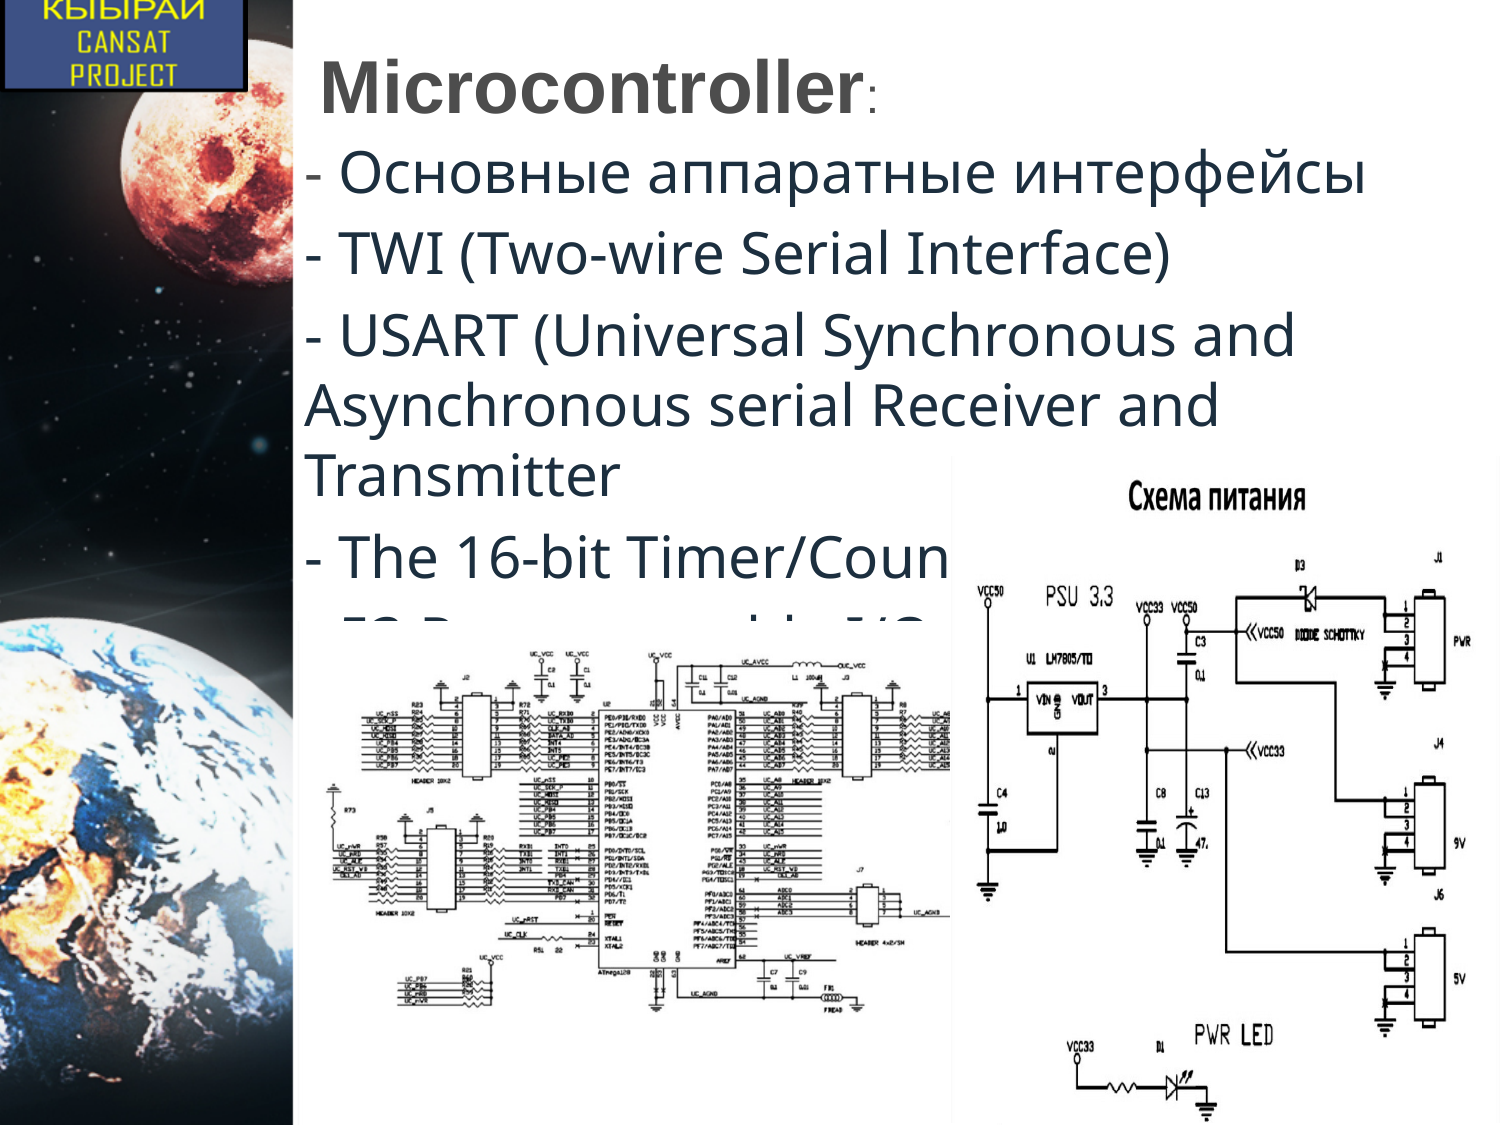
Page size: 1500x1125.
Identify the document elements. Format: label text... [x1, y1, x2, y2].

list - Основные аппаратные интерфейсы - TWI (Two-wire Serial Interface) - USART (Universal Synchronous and Asynchronous serial Receiver and Transmitter - The 16-bit Timer/Counter - 53 Programmable I/O Lines [289, 127, 1427, 740]
text_box Microcontroller: [304, 30, 895, 136]
picture [0, 0, 1500, 1125]
